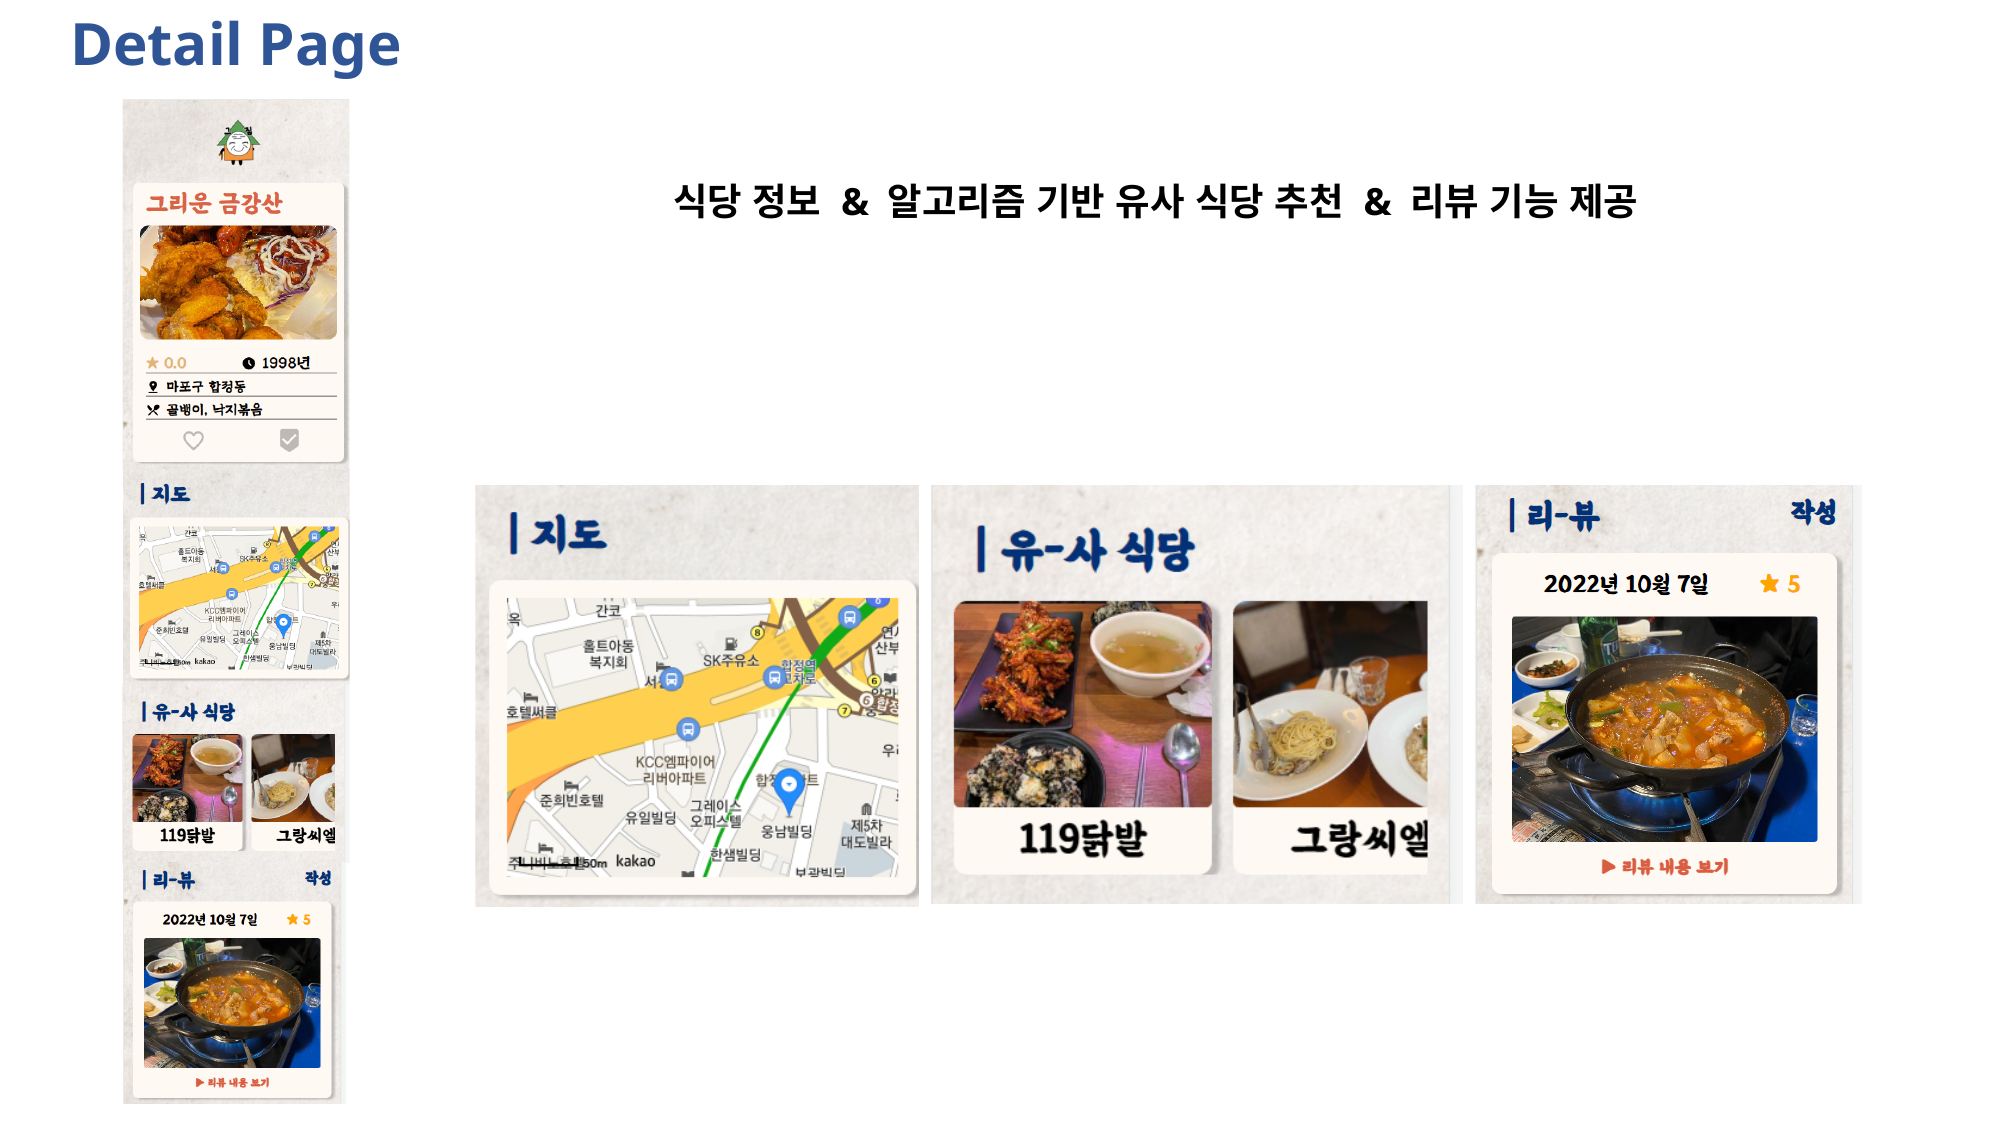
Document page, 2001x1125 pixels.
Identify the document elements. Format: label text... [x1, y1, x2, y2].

picture [475, 485, 919, 907]
text_box 식당 정보 & 알고리즘 기반 유사 식당 추천 & 리뷰 기능 제공 [475, 170, 1836, 231]
picture [930, 485, 1464, 904]
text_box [122, 99, 350, 1104]
picture [1474, 485, 1862, 904]
text_box Detail Page [0, 0, 476, 85]
